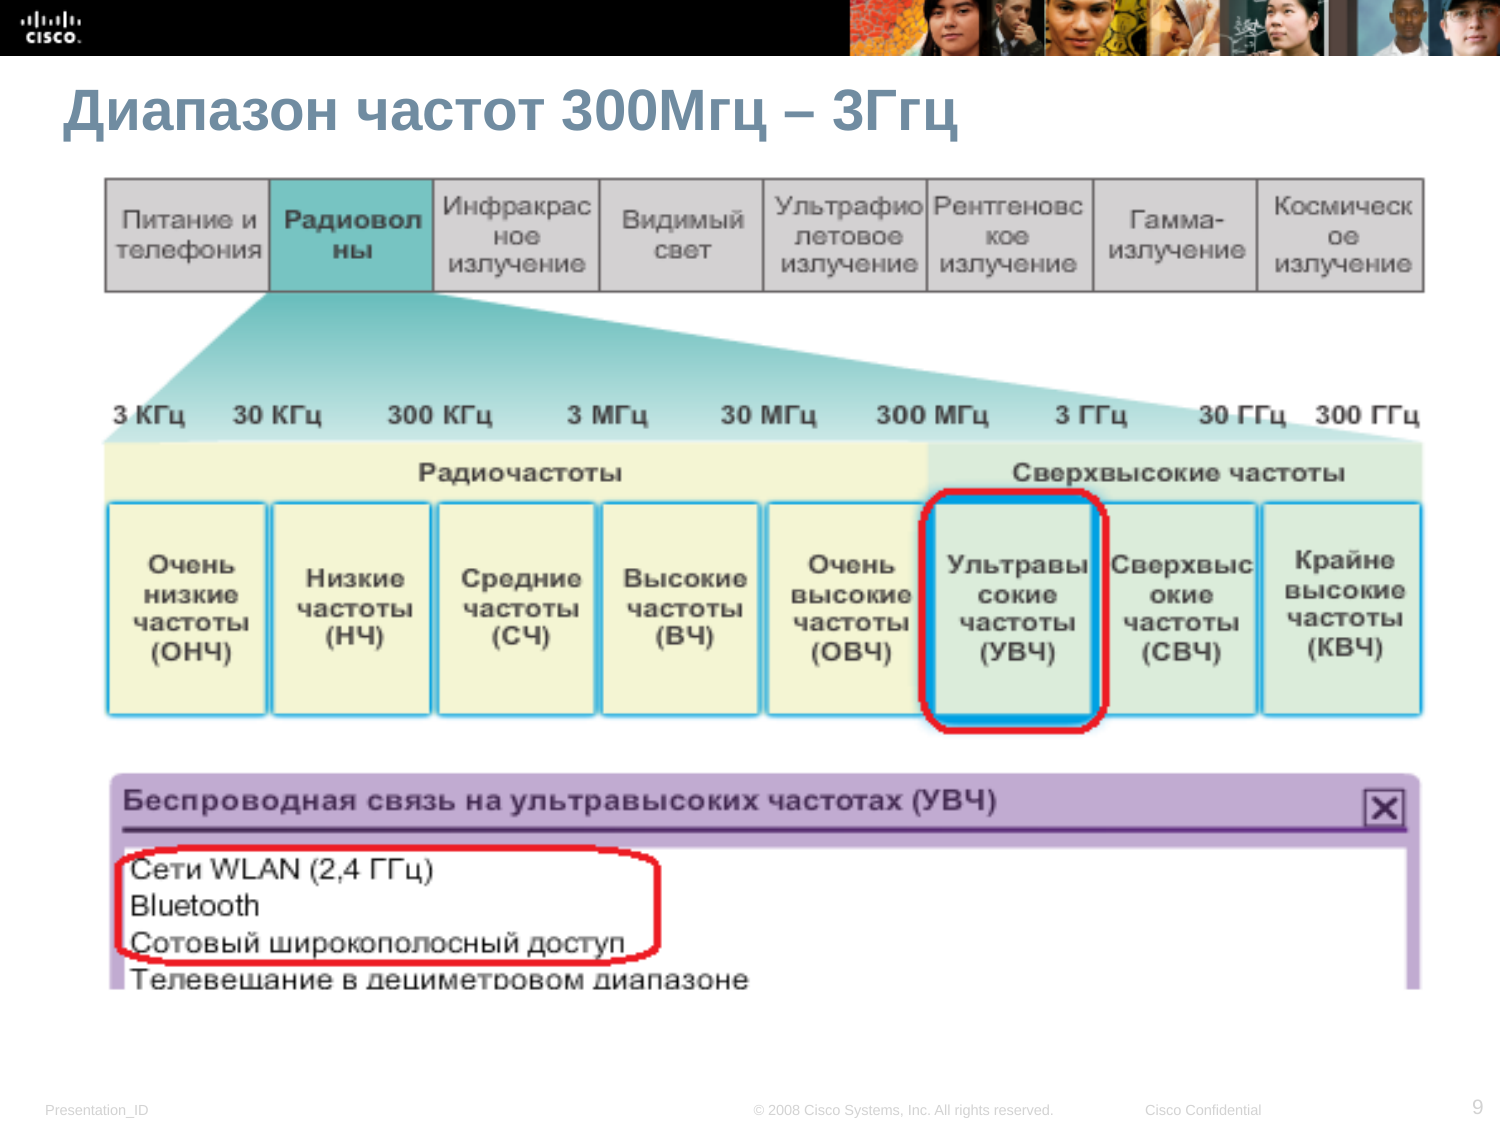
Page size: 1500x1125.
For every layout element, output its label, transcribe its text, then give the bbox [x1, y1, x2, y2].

picture [0, 0, 1500, 56]
title Диапазон частот 300Мгц – 3Ггц [50, 61, 1500, 151]
picture [90, 167, 1448, 1013]
